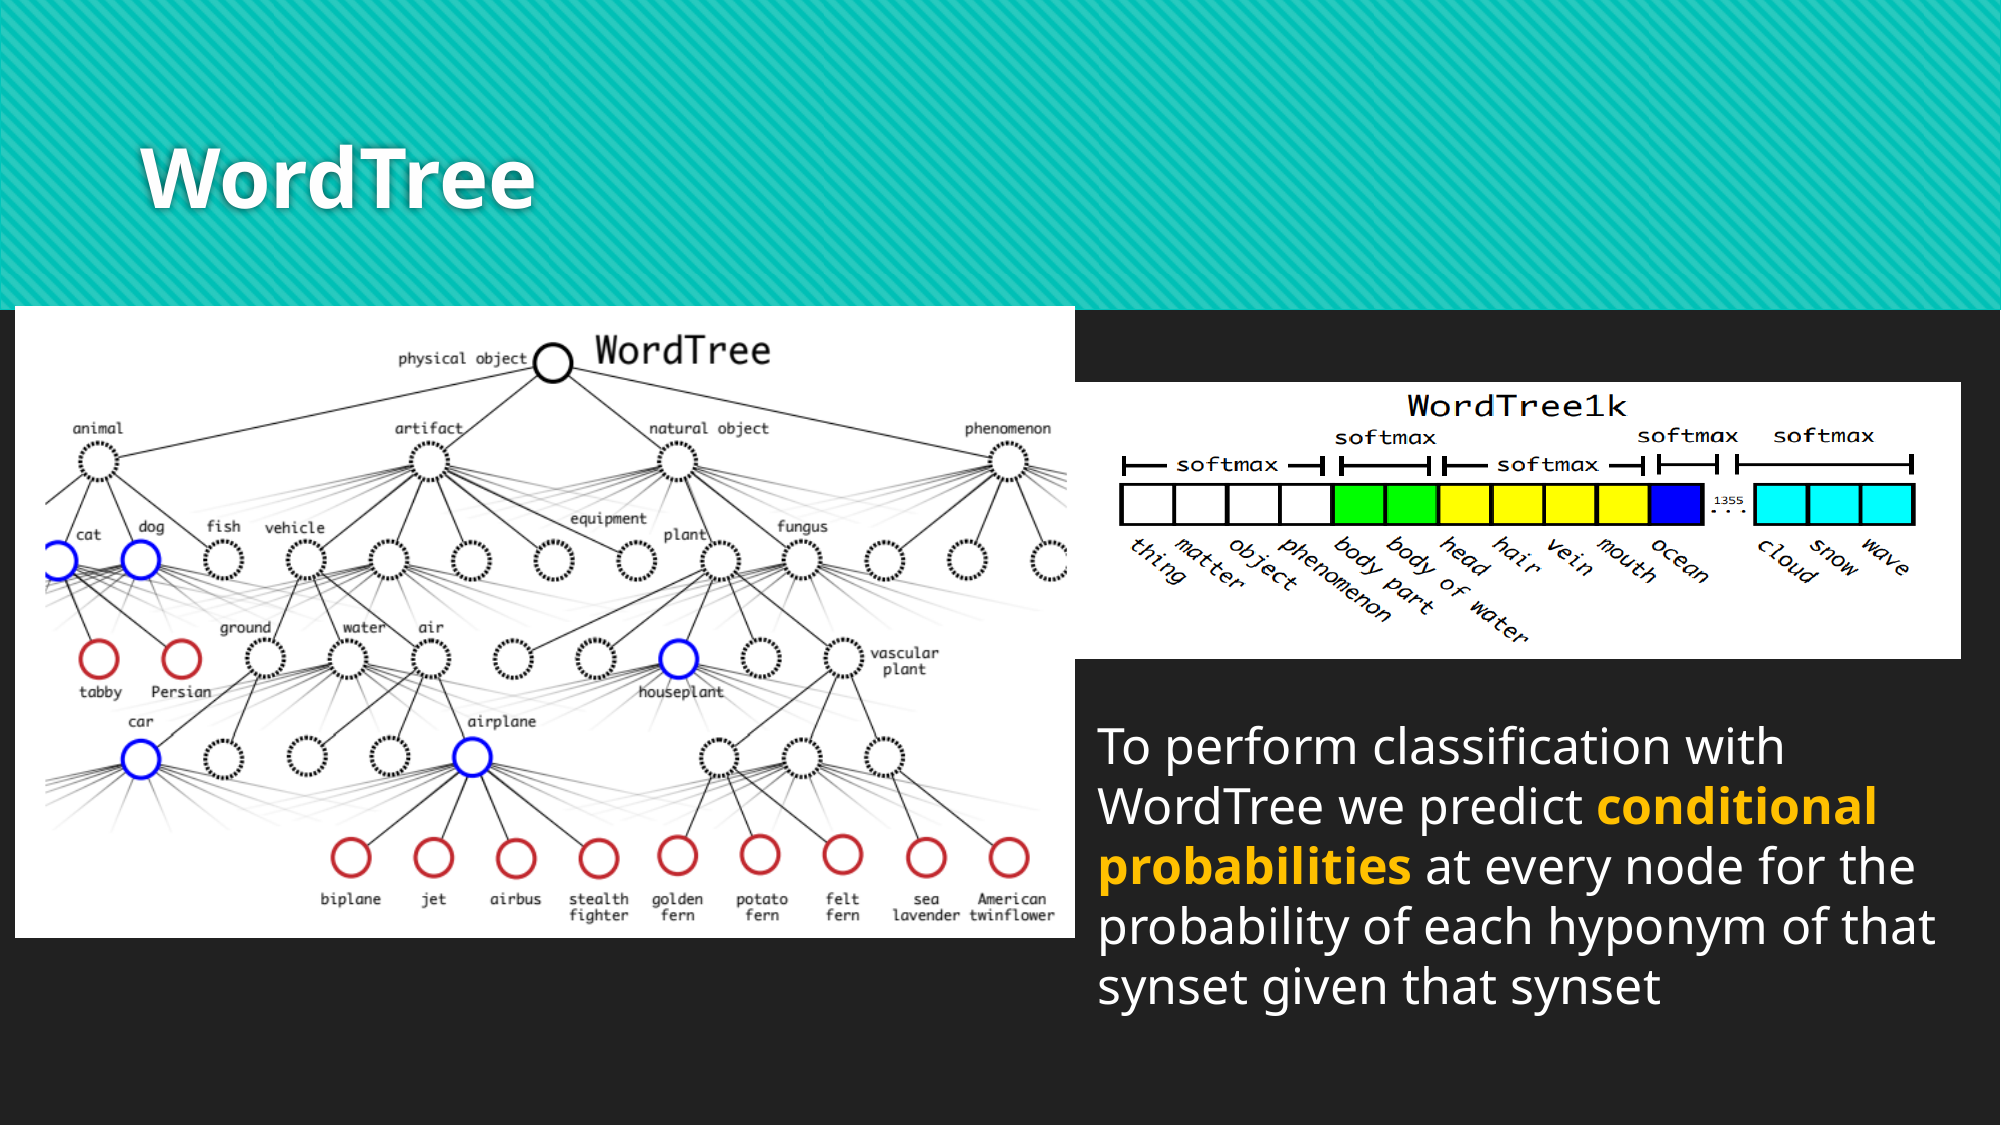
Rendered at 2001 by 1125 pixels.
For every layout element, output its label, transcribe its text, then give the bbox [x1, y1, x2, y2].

picture [1, 0, 2000, 939]
text_box To perform classification with WordTree we predict conditional probabilities at every node for the probability of each hyponym of that synset given that synset [1089, 706, 1977, 1022]
title WordTree [132, 72, 1868, 234]
